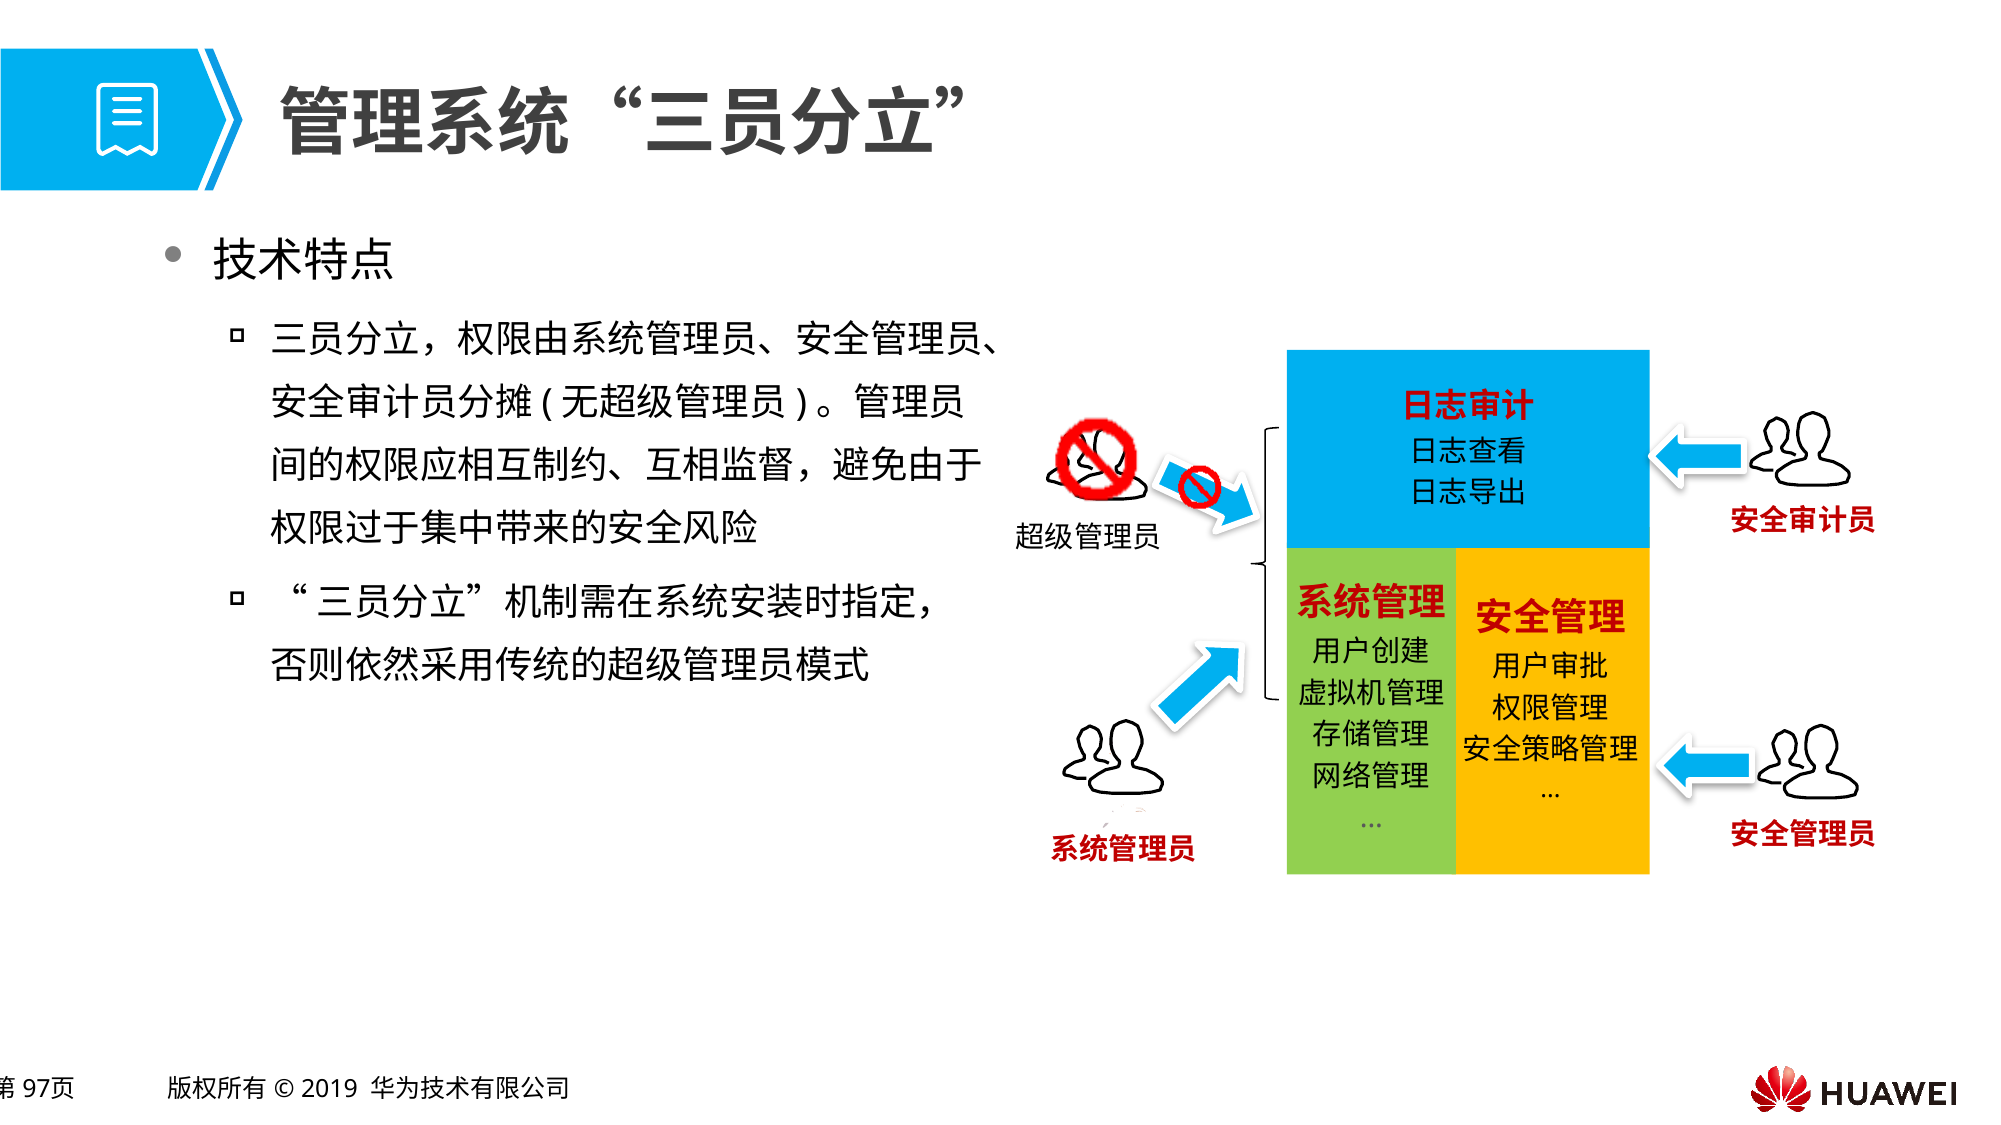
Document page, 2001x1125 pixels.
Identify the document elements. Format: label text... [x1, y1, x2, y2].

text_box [1758, 724, 1858, 799]
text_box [1000, 349, 1934, 875]
list 技术特点 三员分立，权限由系统管理员、安全管理员、安全审计员分摊(无超级管理员)。管理员间的权限应相互制约、互相监督，避免由于权限过于集中带来的安全风险 “三员分立”机制需在系统安装时指定，否则依然采用传统的超级管理员模式 [149, 202, 998, 971]
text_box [1750, 412, 1850, 486]
picture [1049, 412, 1147, 512]
title 管理系统“三员分立” [261, 67, 1875, 173]
picture [1751, 1066, 1956, 1112]
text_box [1063, 720, 1163, 794]
